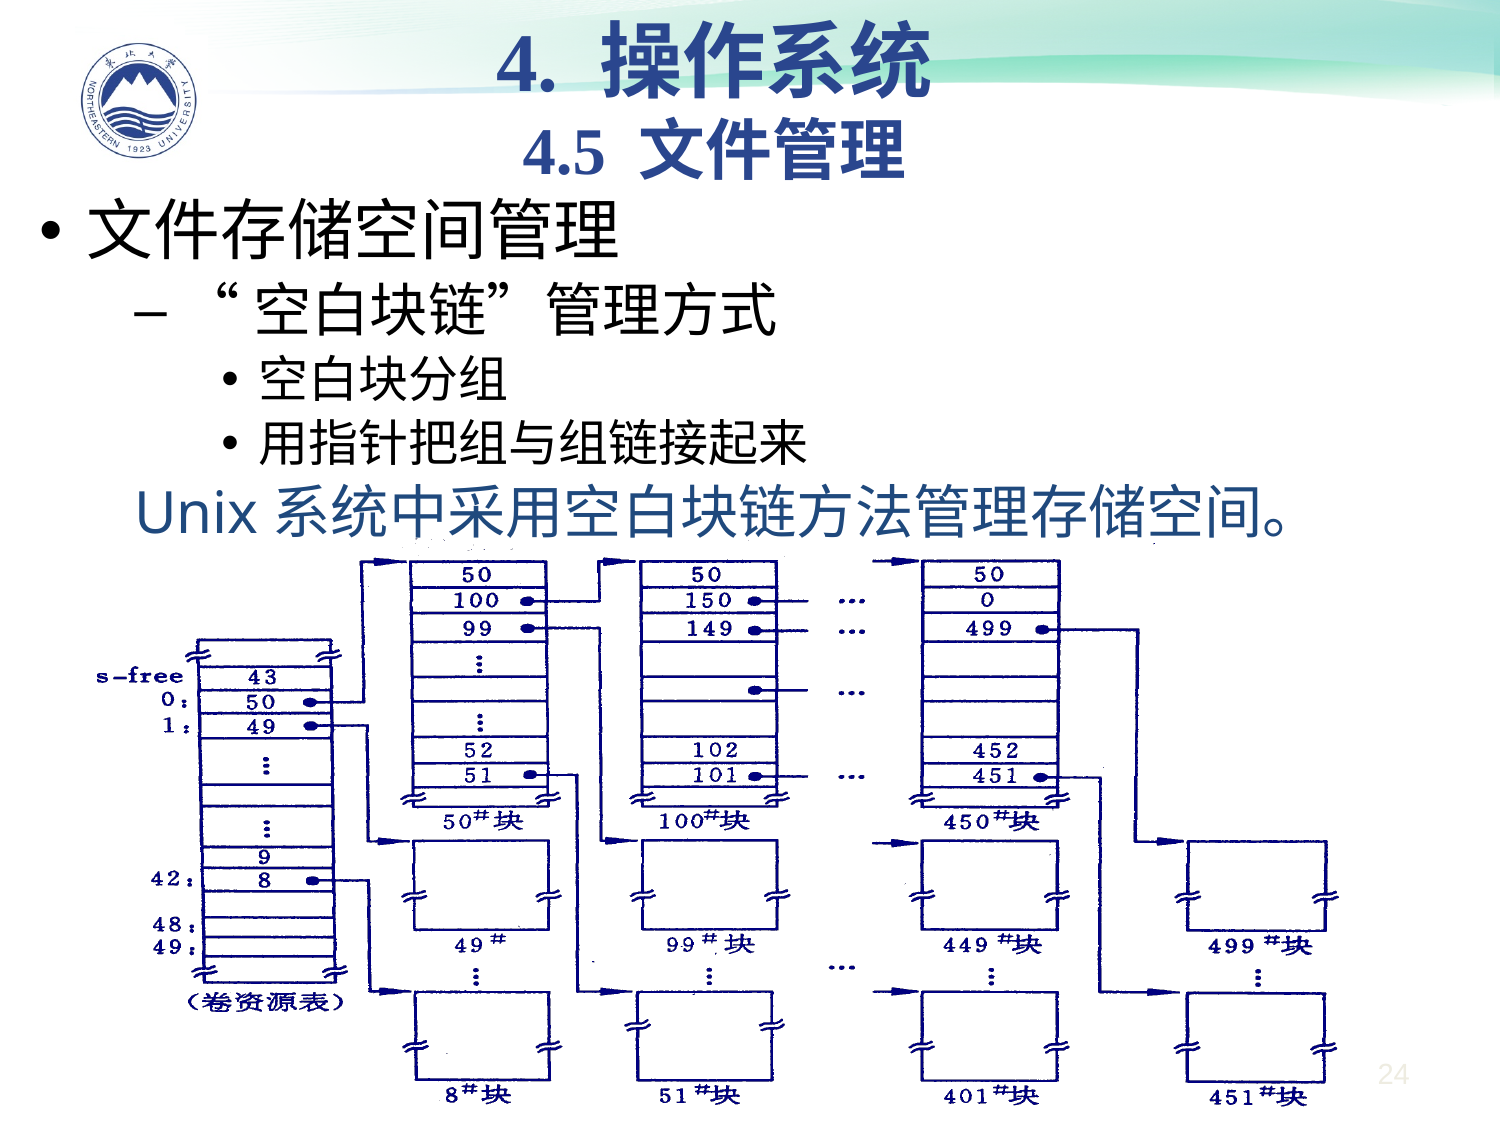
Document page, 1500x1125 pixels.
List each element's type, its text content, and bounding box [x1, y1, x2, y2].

list 文件存储空间管理 “空白块链”管理方式 空白块分组 用指针把组与组链接起来 Unix系统中采用空白块链方法管理存储空间。 [24, 189, 1480, 575]
text_box 4. 操作系统 4.5 文件管理 [76, 0, 1352, 196]
slide_number 24 [1376, 1042, 1425, 1103]
picture [0, 0, 1500, 1125]
